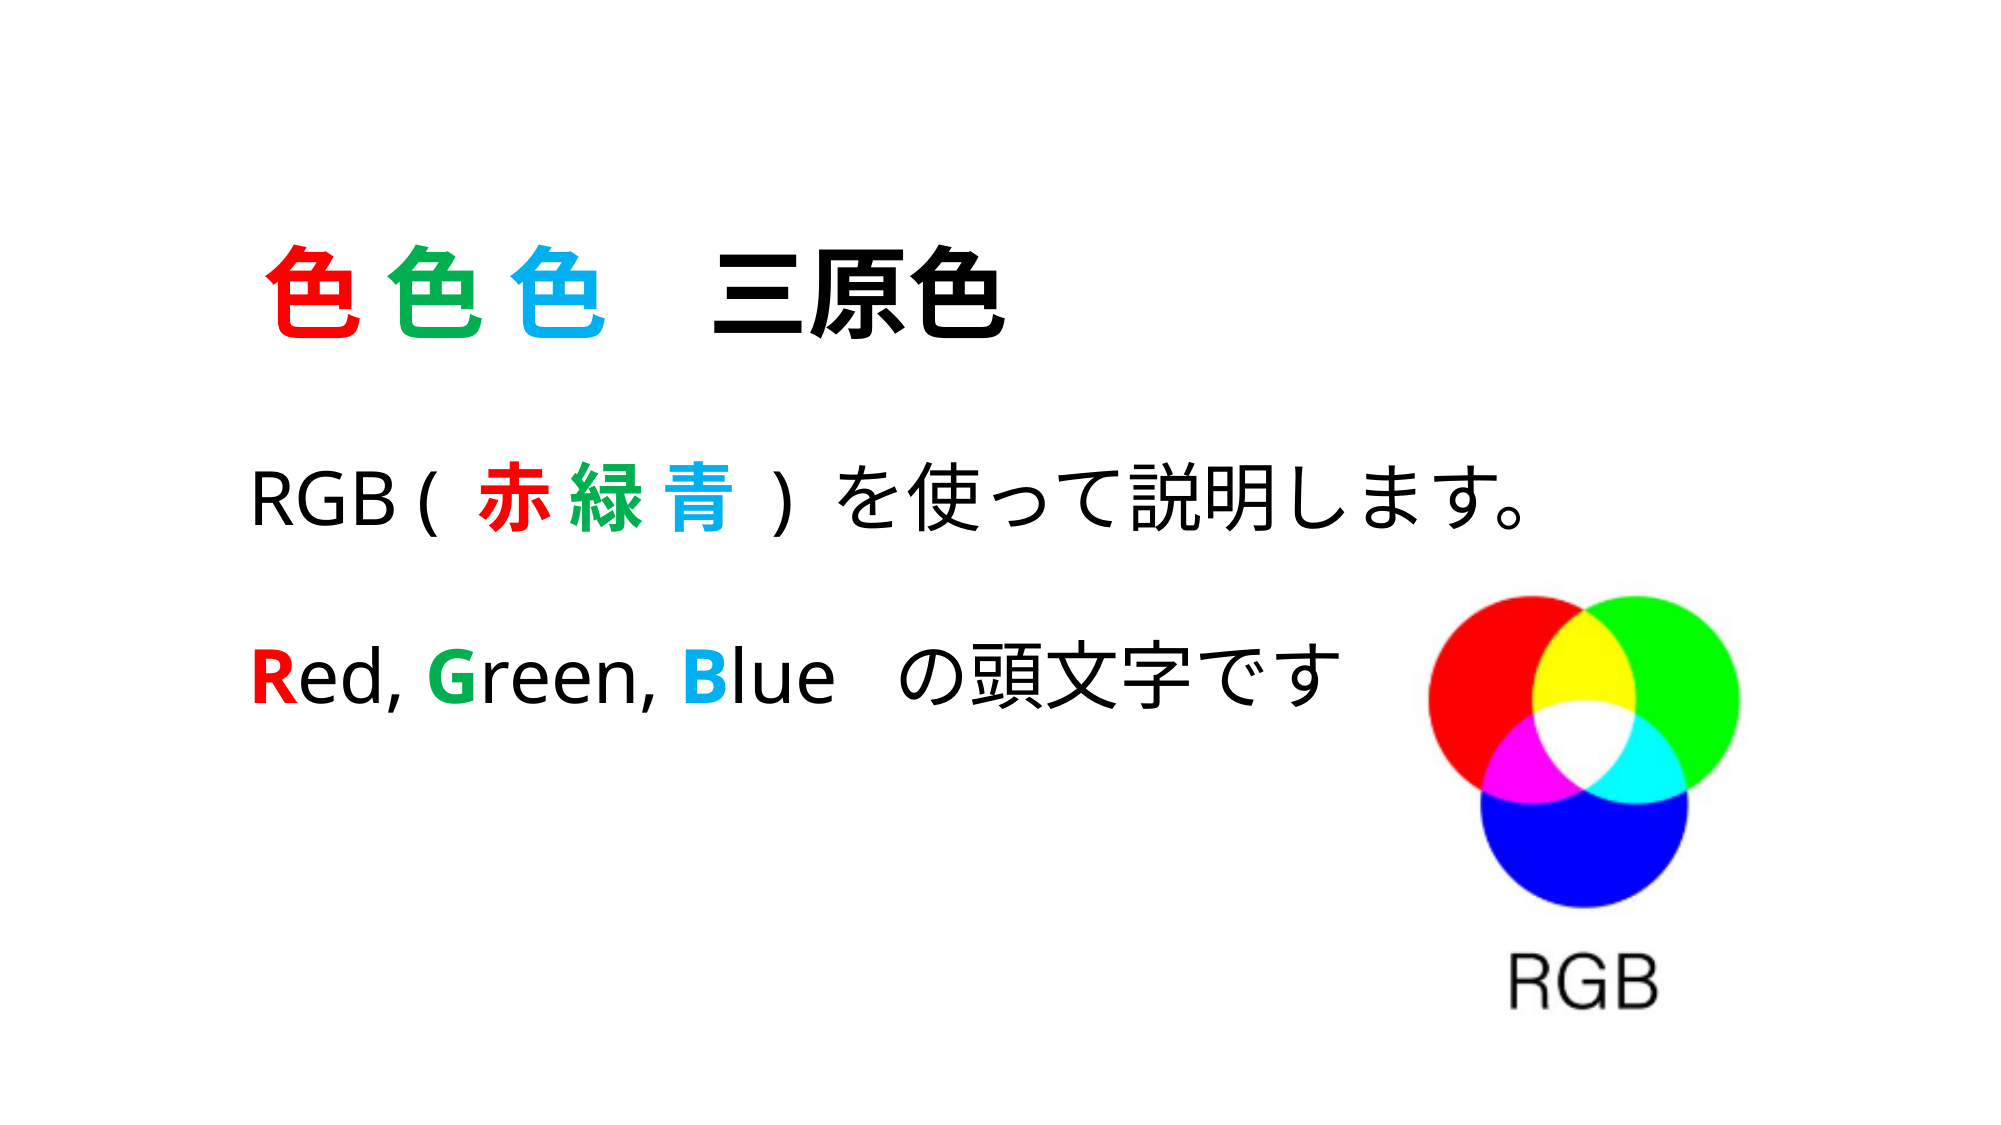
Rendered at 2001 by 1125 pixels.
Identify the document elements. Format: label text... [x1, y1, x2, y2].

text_box 色 色 色 三原色 [248, 222, 1819, 358]
text_box Red, Green, Blue の頭文字です [233, 621, 1395, 727]
text_box RGB ( 赤 緑 青 ) を使って説明します。 [233, 443, 1639, 548]
picture [1395, 575, 1767, 1036]
